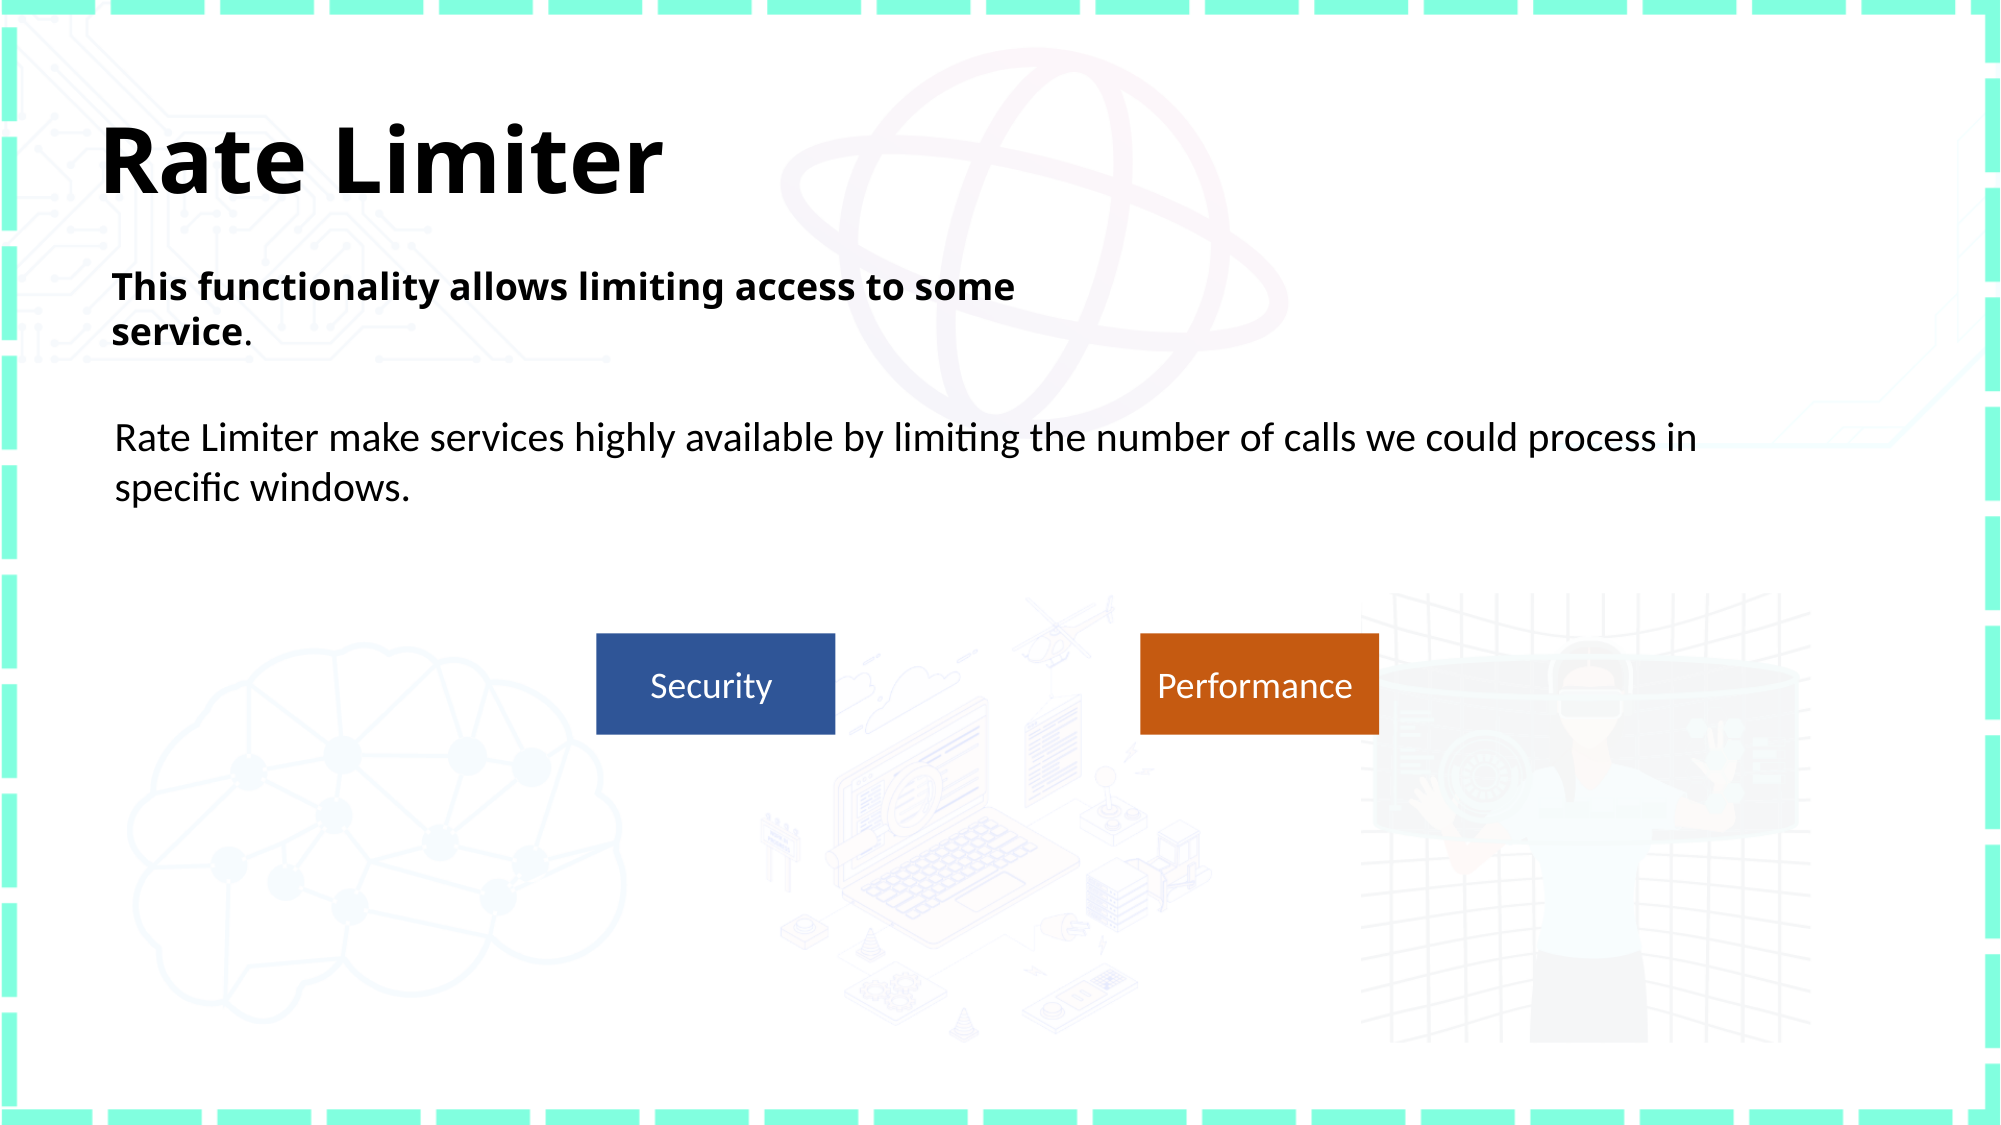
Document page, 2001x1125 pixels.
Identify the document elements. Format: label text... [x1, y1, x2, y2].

text_box Security [595, 632, 836, 736]
text_box This functionality allows limiting access to some service. [96, 255, 1097, 361]
picture [0, 0, 2001, 1125]
title Rate Limiter [83, 55, 1809, 273]
text_box Rate Limiter make services highly available by limiting the number of calls we could process in specific windows. [99, 401, 1792, 517]
text_box Performance [1139, 632, 1380, 736]
